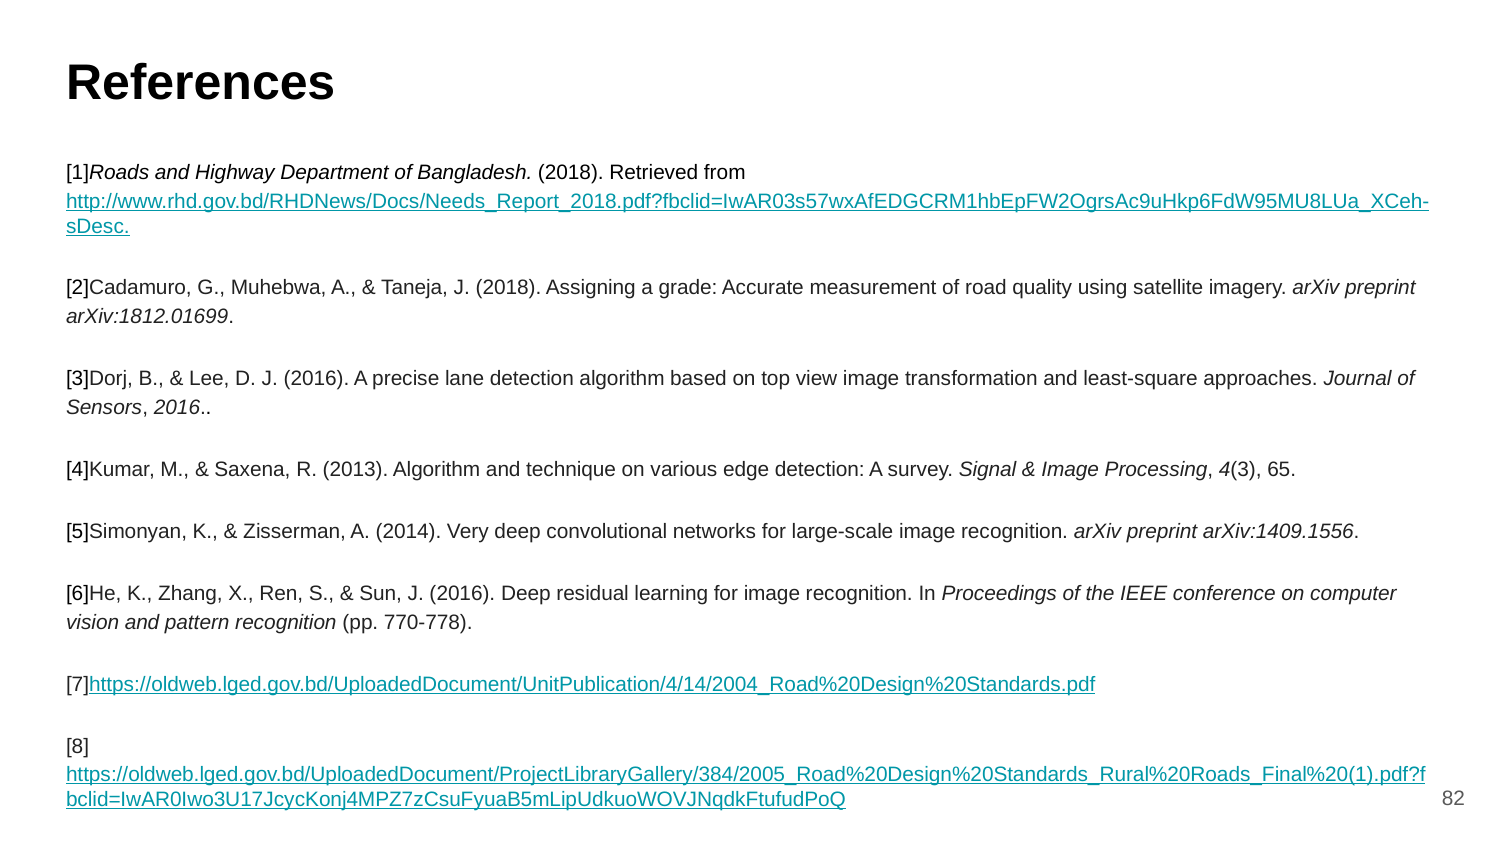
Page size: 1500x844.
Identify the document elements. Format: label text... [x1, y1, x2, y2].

slide_number 82 [1389, 764, 1480, 830]
list [1]Roads and Highway Department of Bangladesh. (2018). Retrieved from http://www.rhd.gov.bd/RHDNews/Docs/Needs_Report_2018.pdf?fbclid=IwAR03s57wxAfEDGCRM1hbEpFW2OgrsAc9uHkp6FdW95MU8LUa_XCeh-sDesc. [2]Cadamuro, G., Muhebwa, A., & Taneja, J. (2018). Assigning a grade: Accurate measurement of road quality using satellite imagery. arXiv preprint arXiv:1812.01699. [3]Dorj, B., & Lee, D. J. (2016). A precise lane detection algorithm based on top view image transformation and least-square approaches. Journal of Sensors, 2016.. [4]Kumar, M., & Saxena, R. (2013). Algorithm and technique on various edge detection: A survey. Signal & Image Processing, 4(3), 65. [5]Simonyan, K., & Zisserman, A. (2014). Very deep convolutional networks for large-scale image recognition. arXiv preprint arXiv:1409.1556. [6]He, K., Zhang, X., Ren, S., & Sun, J. (2016). Deep residual learning for image recognition. In Proceedings of the IEEE conference on computer vision and pattern recognition (pp. 770-778). [7]https://oldweb.lged.gov.bd/UploadedDocument/UnitPublication/4/14/2004_Road%20Design%20Standards.pdf [8]https://oldweb.lged.gov.bd/UploadedDocument/ProjectLibraryGallery/384/2005_Road%20Design%20Standards_Rural%20Roads_Final%20(1).pdf?fbclid=IwAR0Iwo3U17JcycKonj4MPZ7zCsuFyuaB5mLipUdkuoWOVJNqdkFtufudPoQ [51, 140, 1449, 795]
title References [51, 34, 1449, 129]
